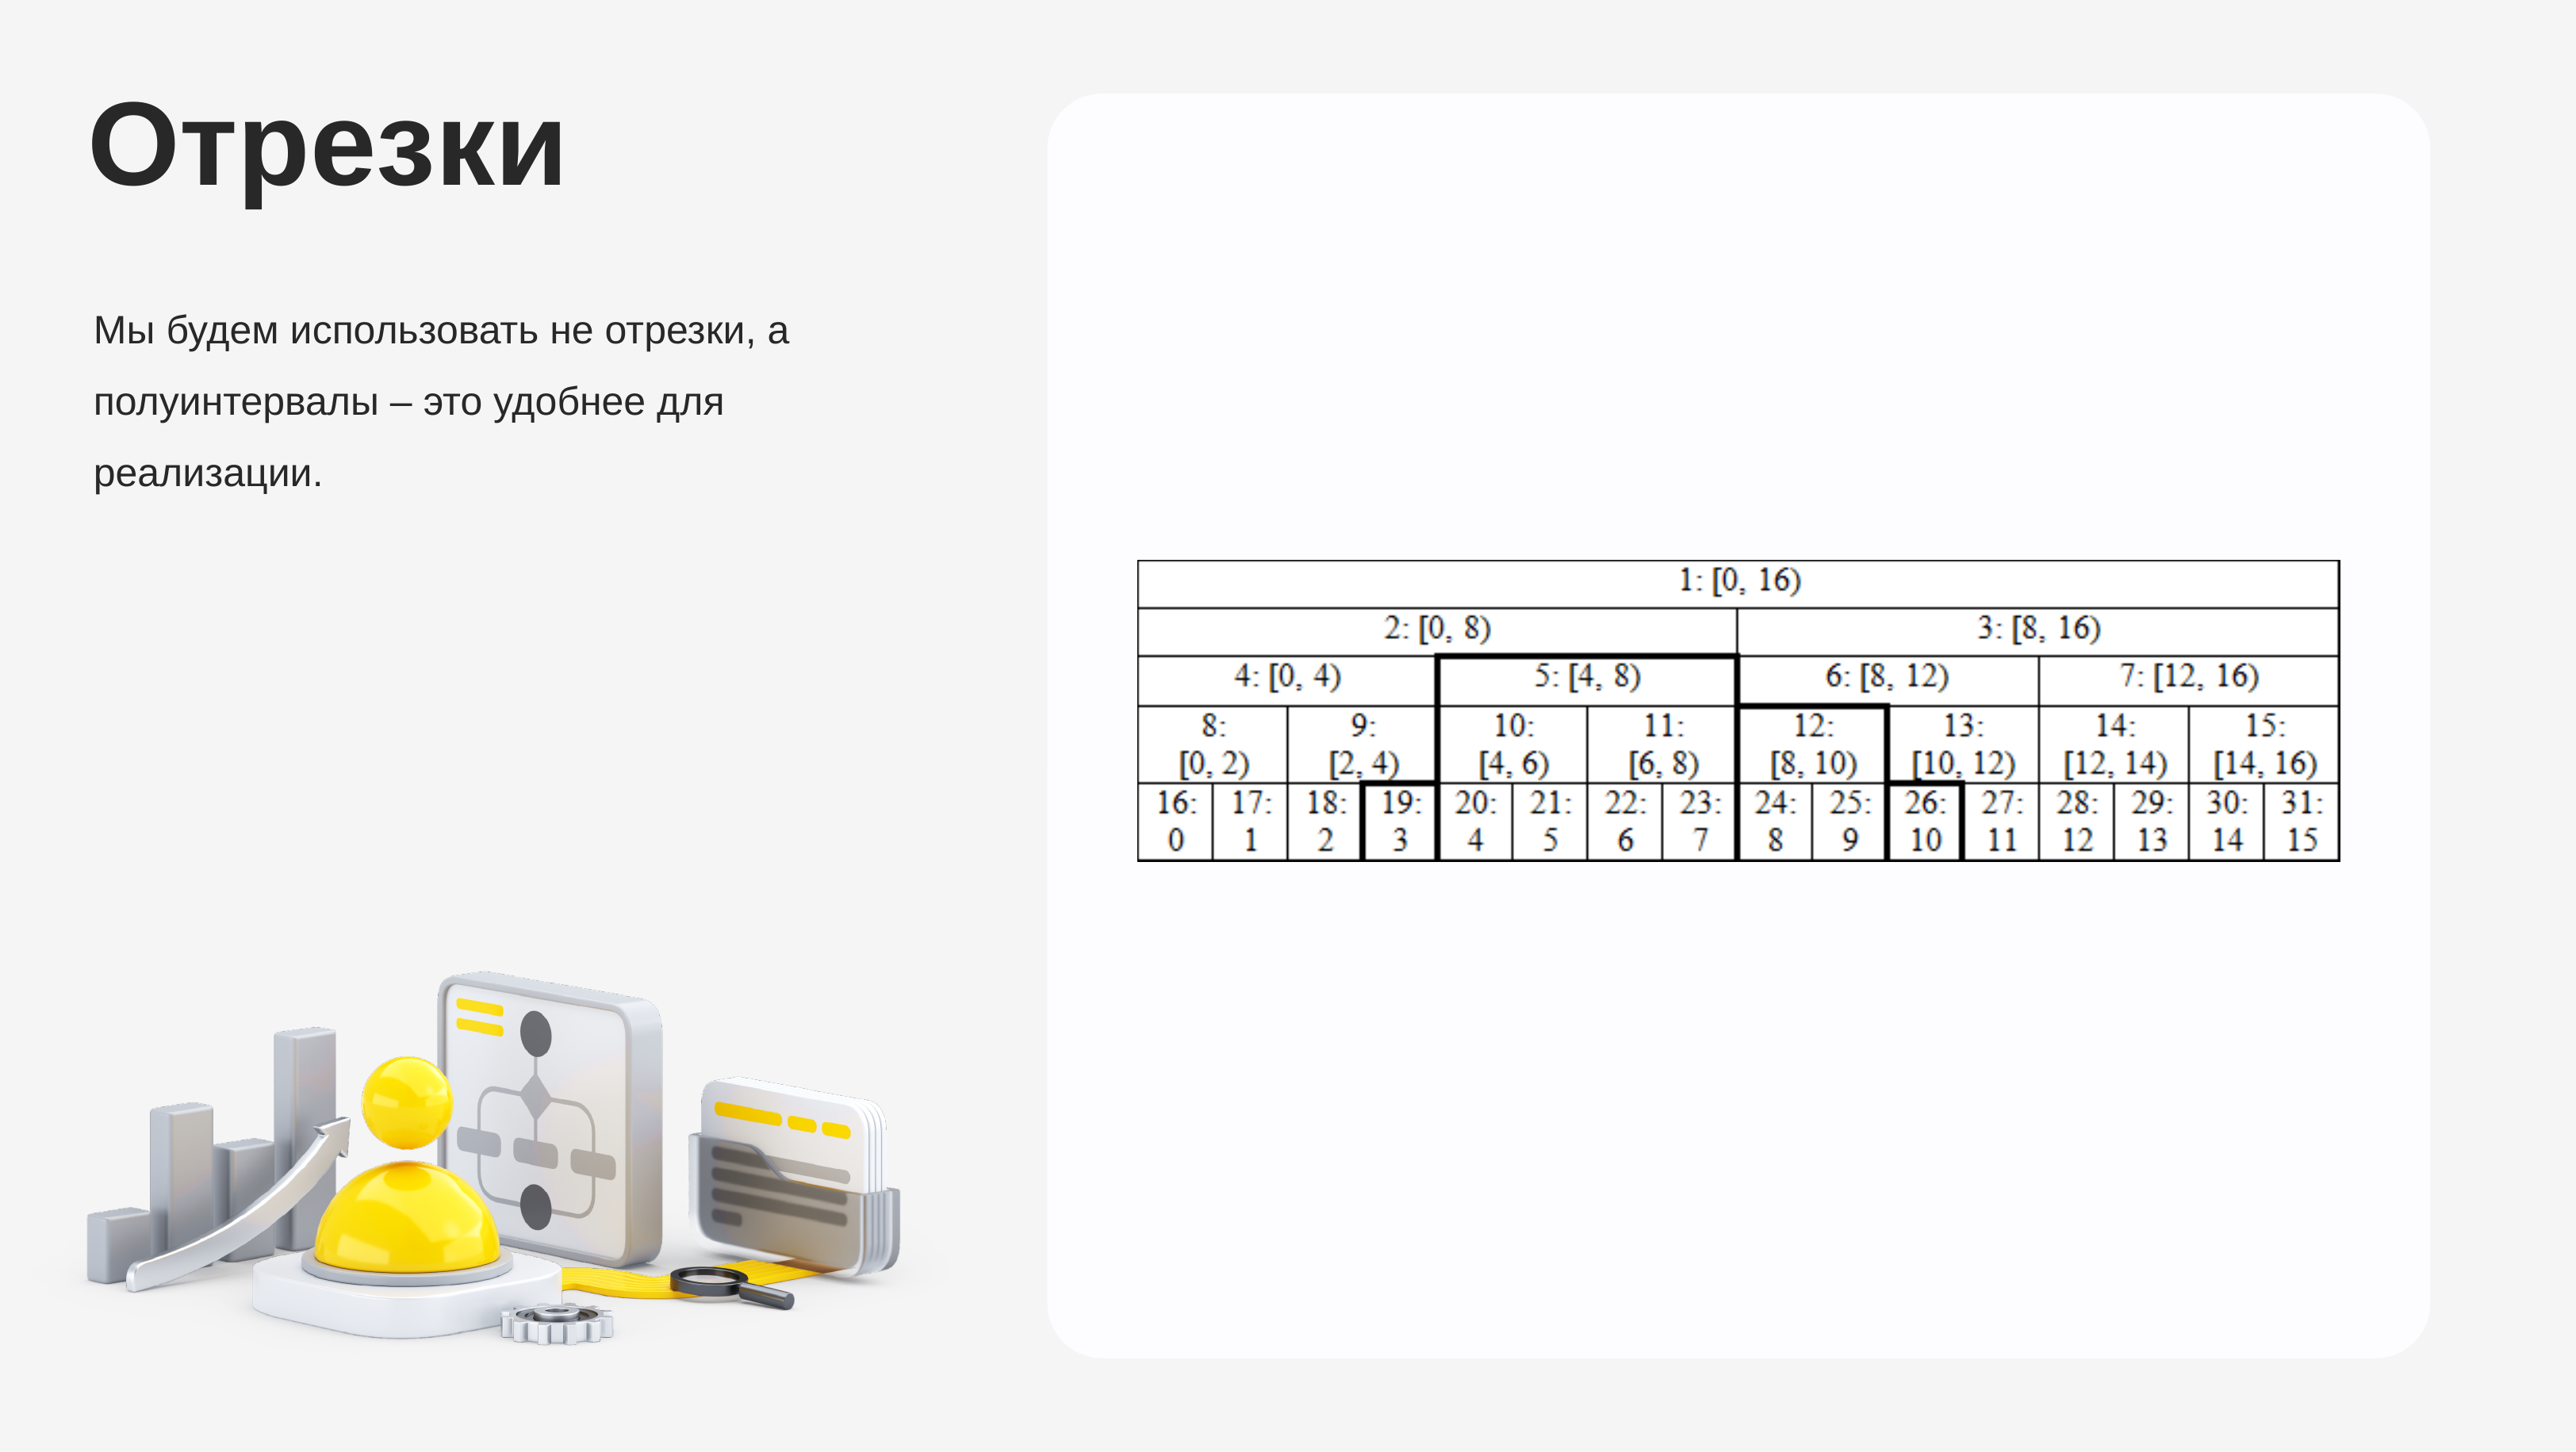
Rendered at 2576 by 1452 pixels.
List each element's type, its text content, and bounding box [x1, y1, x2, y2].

picture [0, 808, 1012, 1452]
text_box [1047, 93, 2431, 1358]
text_box Отрезки [86, 66, 864, 209]
picture [1137, 560, 2340, 862]
text_box Мы будем использовать не отрезки, а полуинтервалы – это удобнее для реализации. [93, 274, 954, 501]
